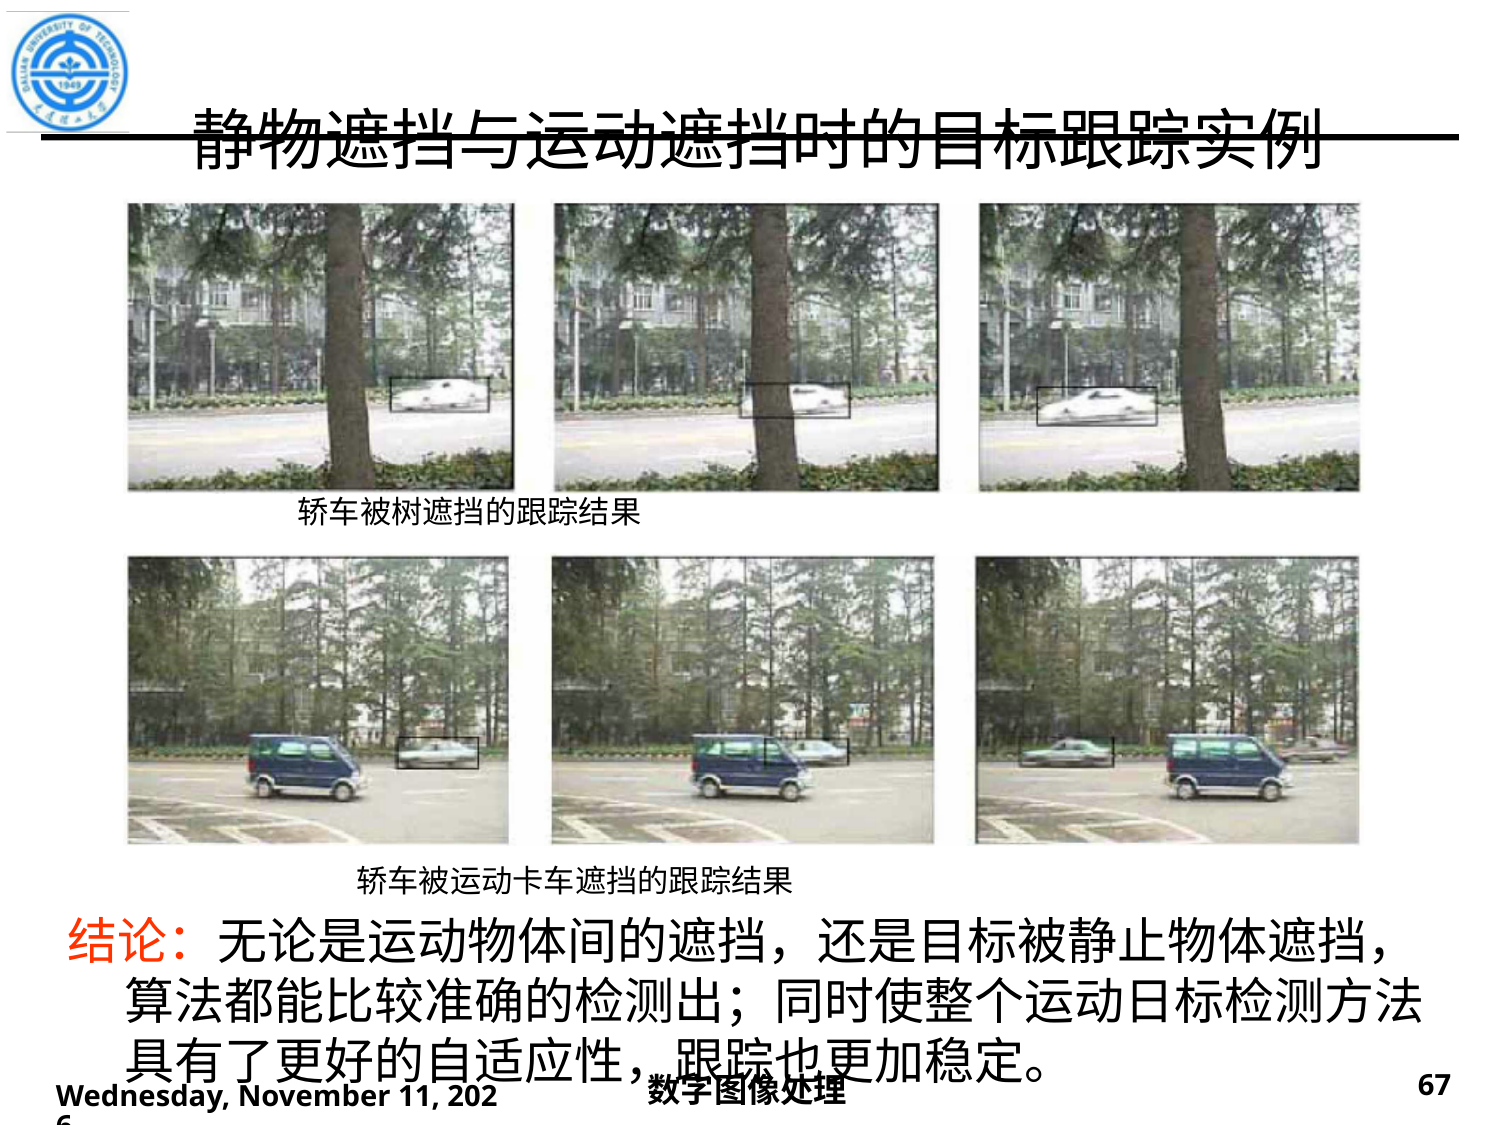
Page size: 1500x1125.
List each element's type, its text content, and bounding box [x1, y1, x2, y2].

list 轿车被树遮挡的跟踪结果 [100, 491, 1456, 545]
picture [123, 196, 1365, 494]
picture [123, 550, 1365, 846]
text_box 轿车被运动卡车遮挡的跟踪结果 结论：无论是运动物体间的遮挡，还是目标被静止物体遮挡，算法都能比较准确的检测出；同时使整个运动日标检测方法具有了更好的自适应性，跟踪也更加稳定。 [53, 857, 1451, 1088]
text_box 静物遮挡与运动遮挡时的目标跟踪实例 [100, 90, 1432, 185]
picture [6, 10, 130, 136]
